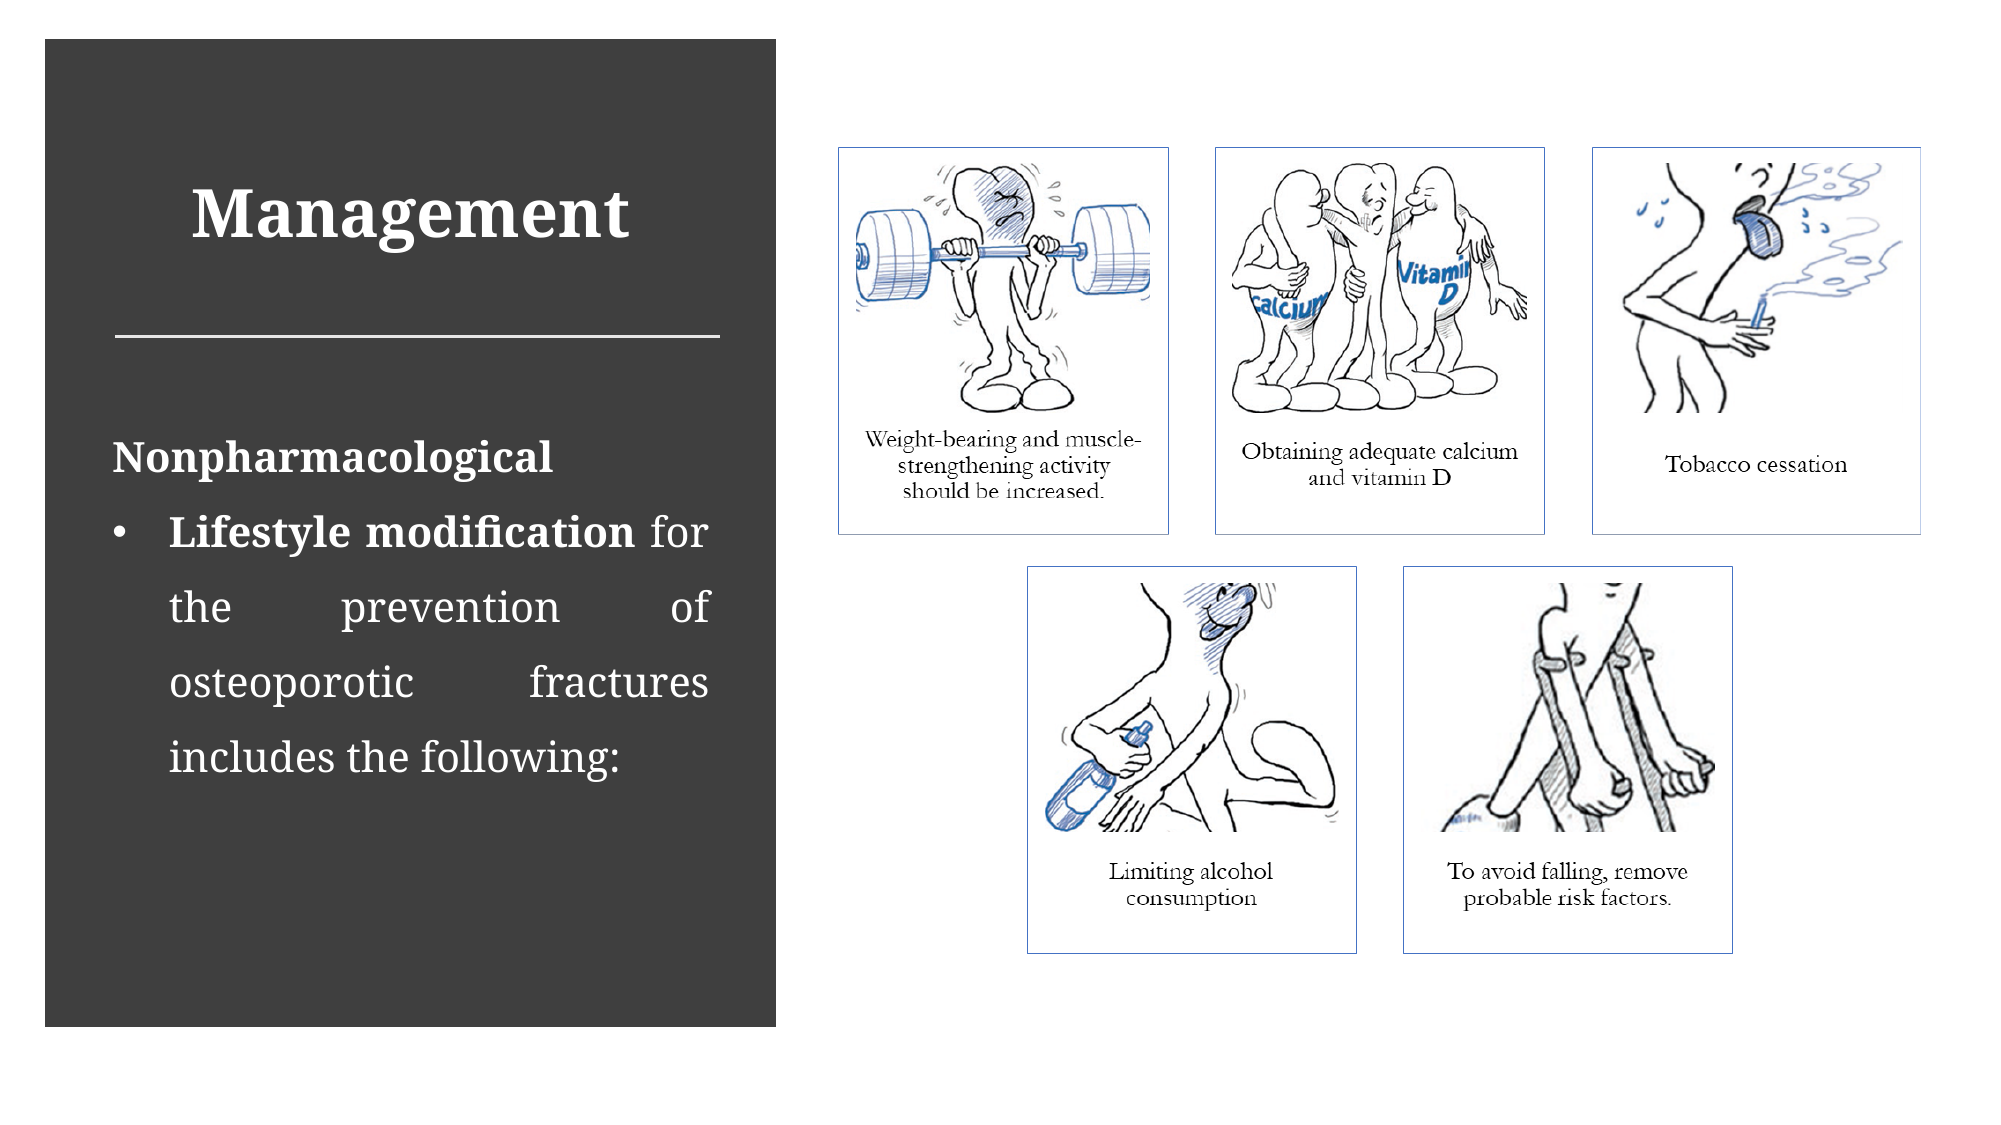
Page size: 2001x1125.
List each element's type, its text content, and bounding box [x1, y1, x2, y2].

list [838, 107, 1921, 993]
text_box Nonpharmacological Lifestyle modification for the prevention of osteoporotic fractures includes the following: [97, 348, 725, 967]
title Management [97, 105, 725, 326]
text_box [55, 49, 767, 1017]
